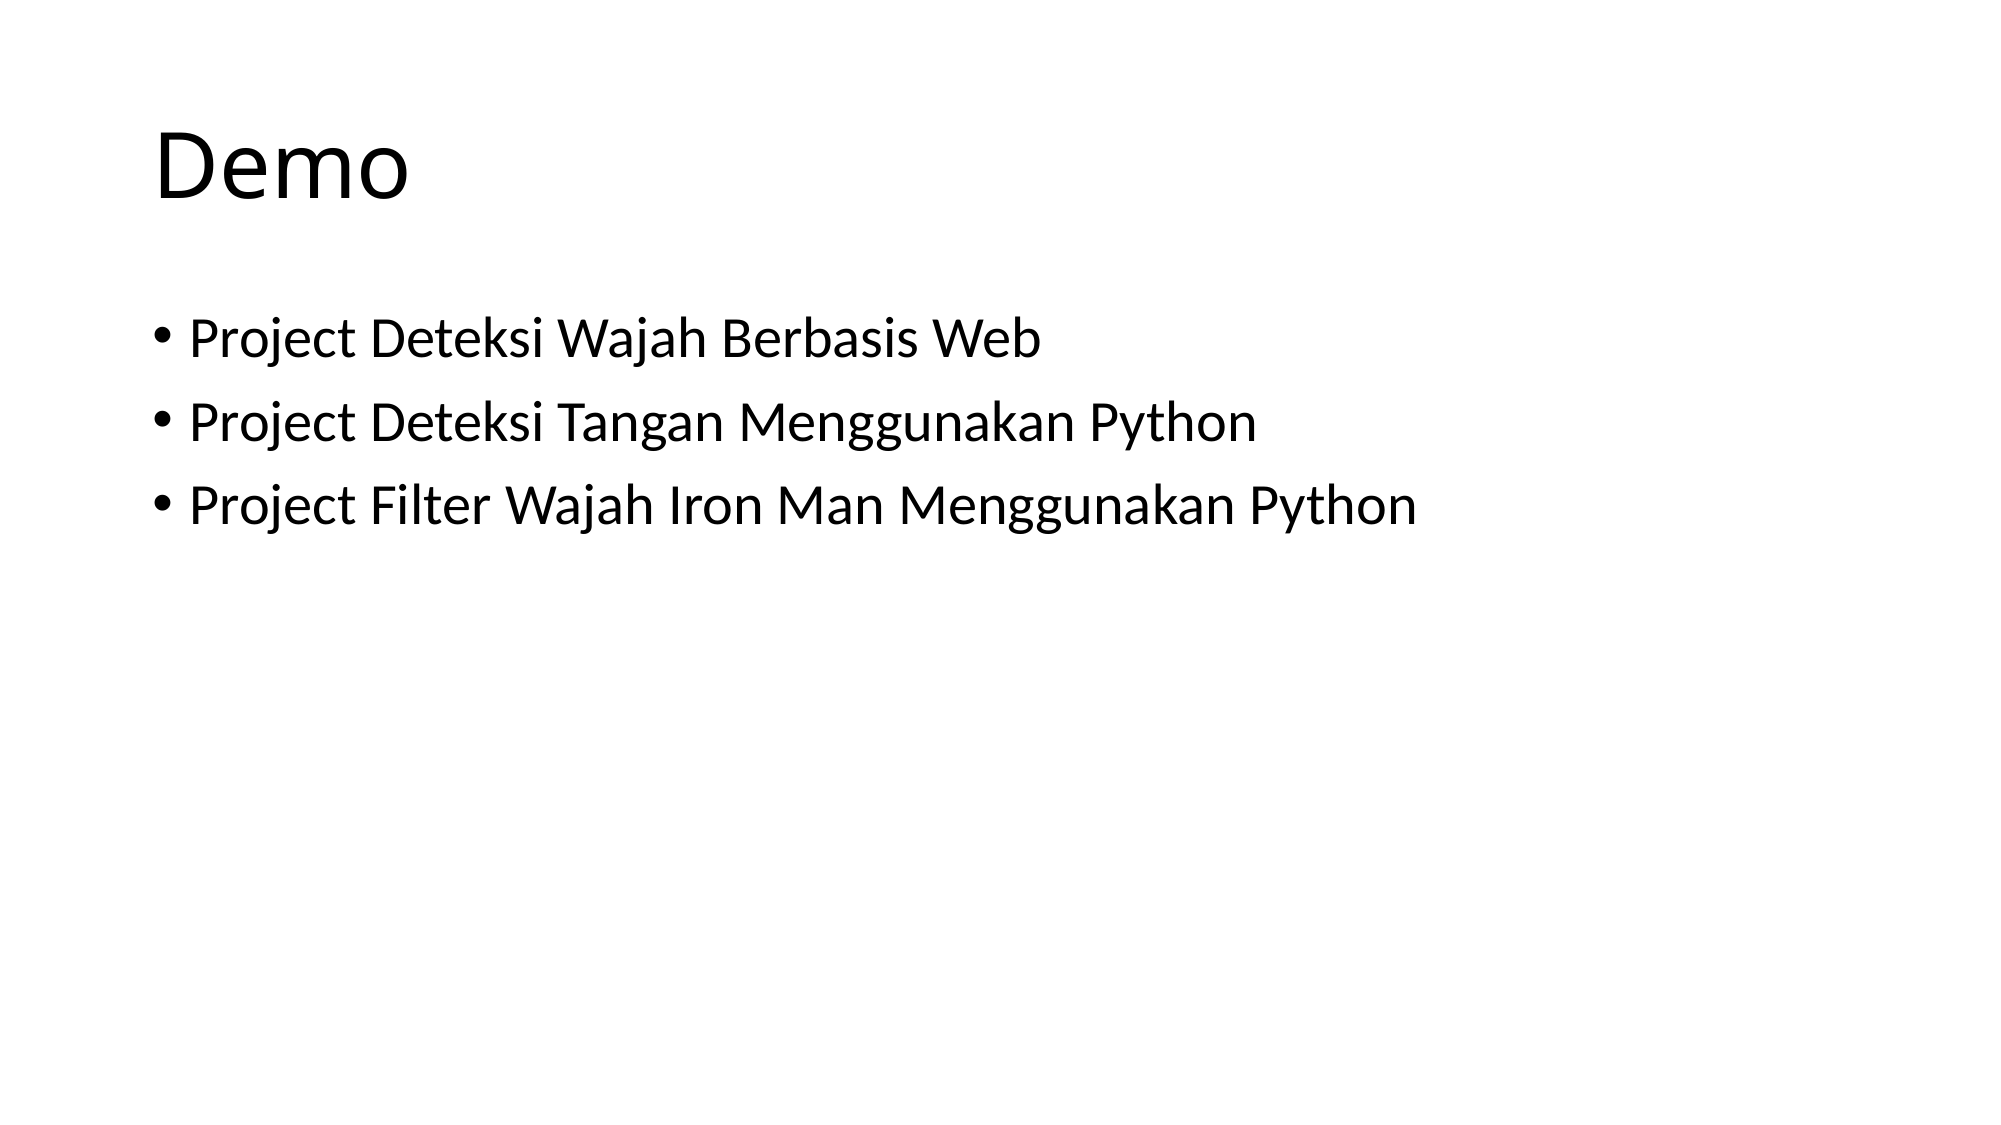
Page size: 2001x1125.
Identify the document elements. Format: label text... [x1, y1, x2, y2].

title Demo [137, 59, 1863, 278]
list Project Deteksi Wajah Berbasis Web Project Deteksi Tangan Menggunakan Python Project Filter Wajah Iron Man Menggunakan Python [137, 299, 1863, 1014]
